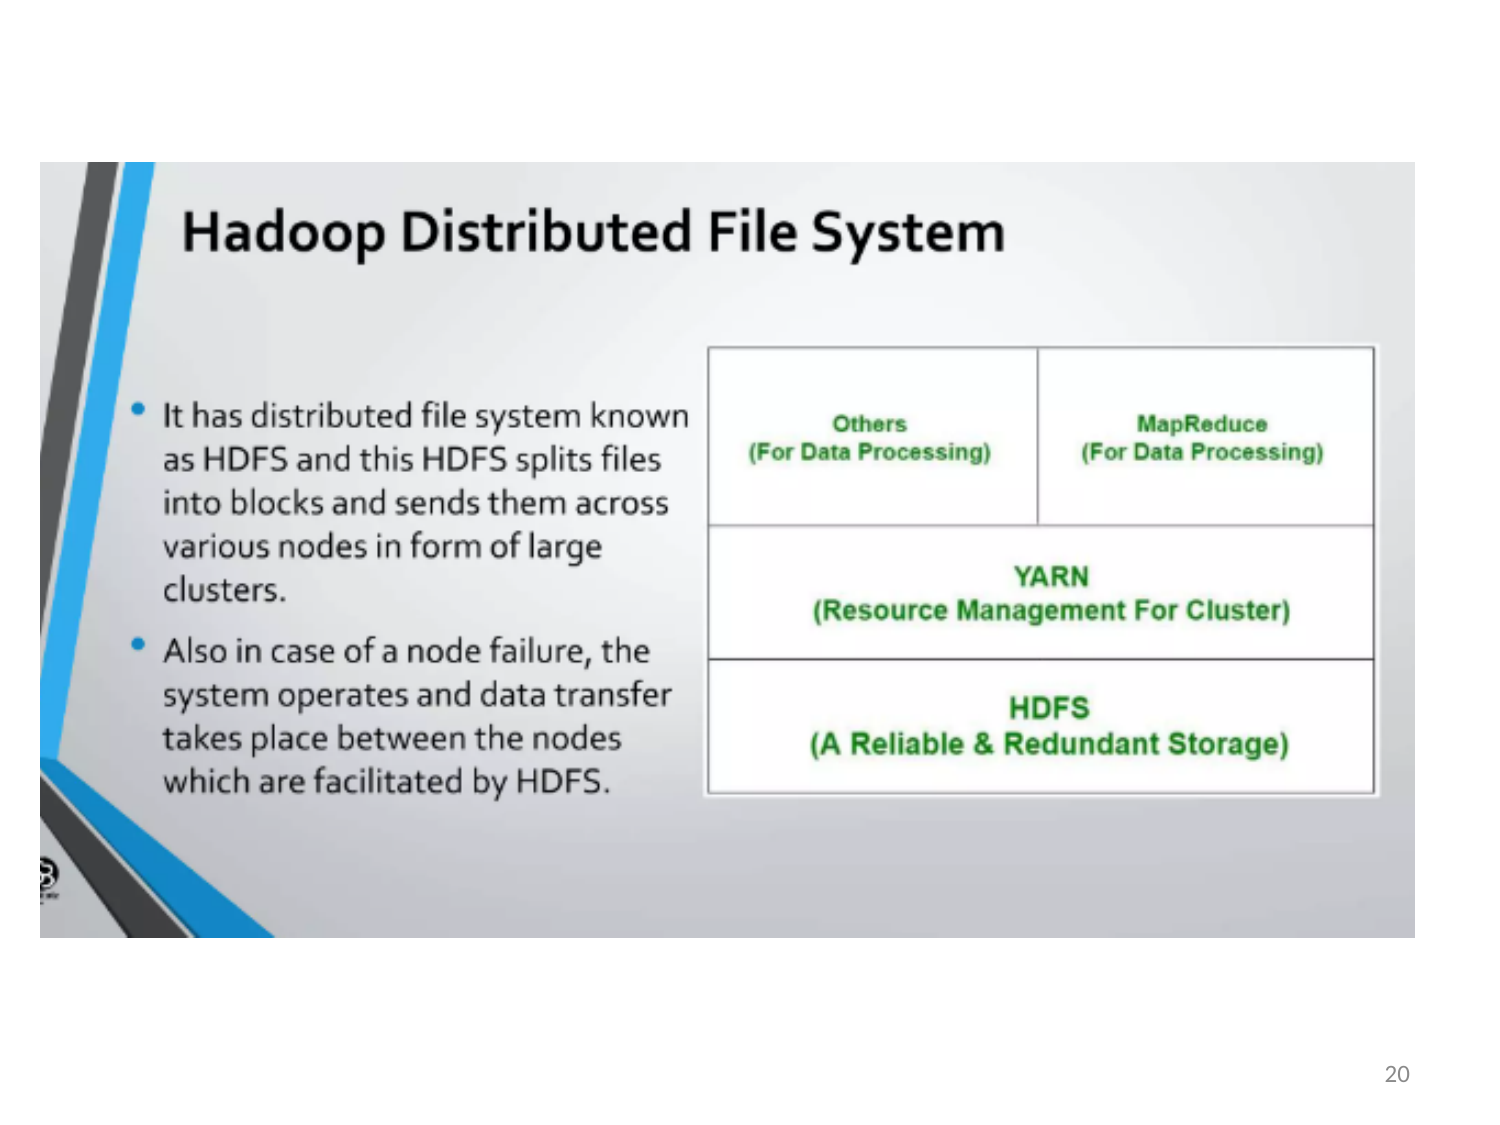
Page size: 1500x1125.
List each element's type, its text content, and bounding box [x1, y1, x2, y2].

slide_number 20 [1074, 1042, 1425, 1103]
picture [40, 162, 1416, 938]
